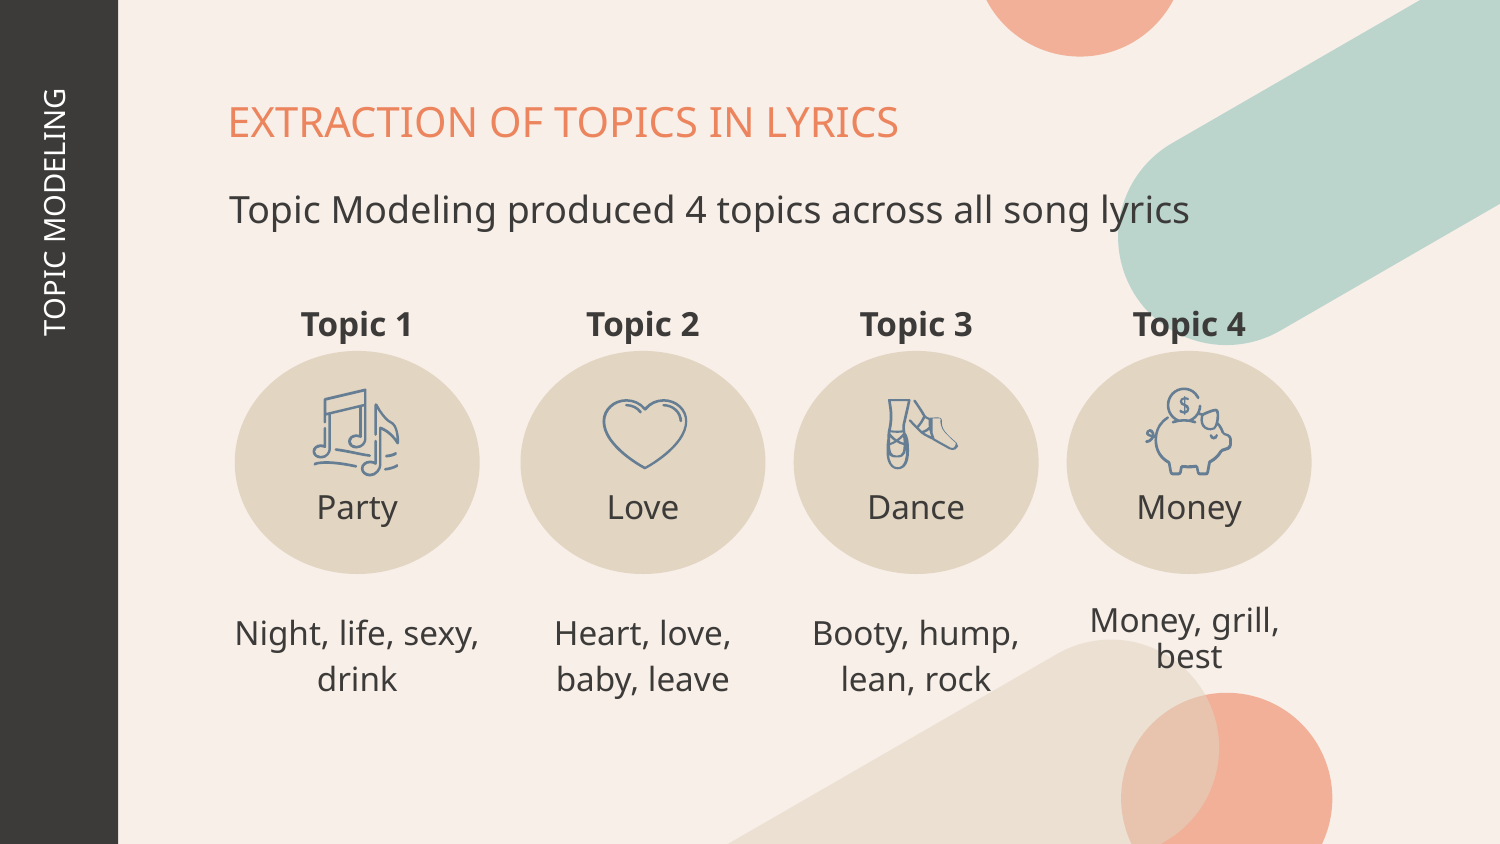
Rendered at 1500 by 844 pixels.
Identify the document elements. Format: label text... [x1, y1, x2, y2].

list Topic 2 [501, 281, 775, 335]
list Topic 4 [1048, 281, 1331, 335]
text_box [1144, 387, 1233, 476]
text_box [727, 659, 1220, 844]
list EXTRACTION OF TOPICS IN LYRICS [212, 73, 956, 162]
text_box Topic Modeling produced 4 topics across all song lyrics [214, 163, 1298, 304]
text_box [1147, 0, 1500, 302]
text_box Money [1066, 350, 1312, 575]
list Topic 3 [775, 281, 1048, 335]
list Night, life, sexy, drink [216, 590, 499, 644]
title TOPIC MODELING [20, 73, 108, 540]
list Money, grill, best [1048, 615, 1331, 669]
list Booty, hump, lean, rock [775, 590, 1058, 644]
text_box Love [520, 350, 766, 575]
text_box [1180, 335, 1272, 346]
text_box [986, 0, 1174, 57]
text_box Dance [793, 350, 1039, 575]
text_box Party [234, 350, 480, 575]
list Topic 1 [216, 281, 499, 335]
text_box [312, 388, 400, 477]
list Heart, love, baby, leave [501, 590, 775, 644]
text_box [1163, 692, 1333, 844]
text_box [602, 398, 688, 470]
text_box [886, 398, 959, 470]
